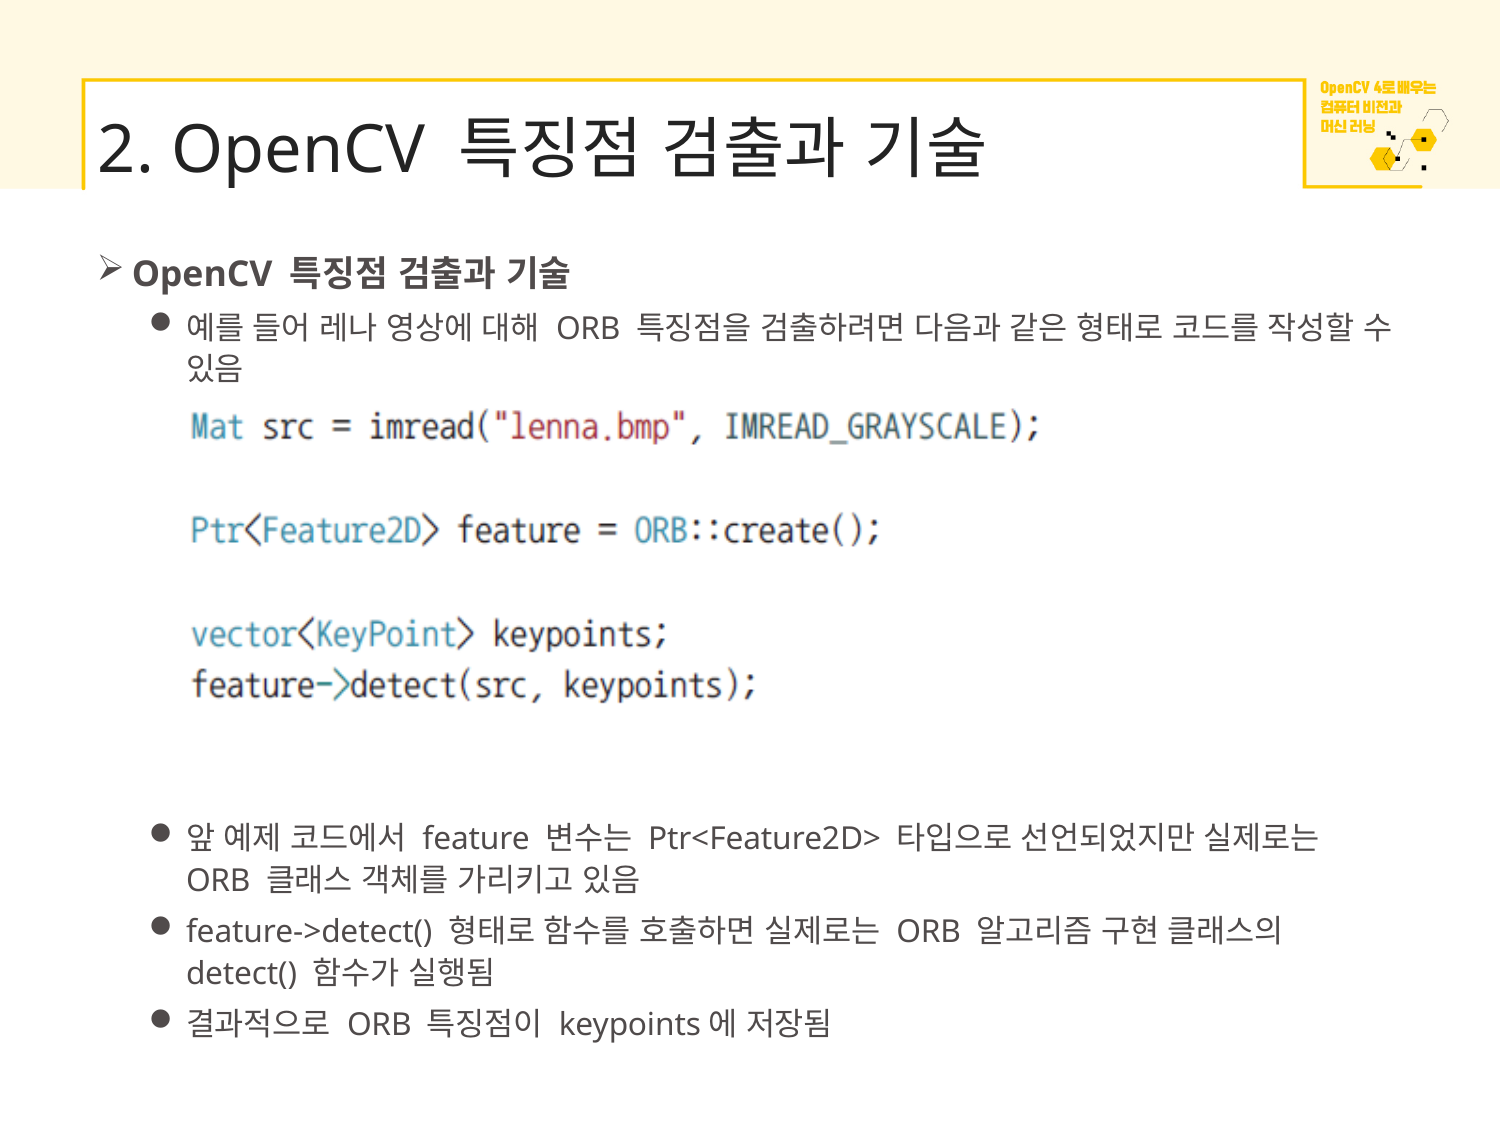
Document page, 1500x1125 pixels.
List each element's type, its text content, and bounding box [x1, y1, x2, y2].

title 2. OpenCV 특징점 검출과 기술 [82, 61, 1413, 193]
list OpenCV 특징점 검출과 기술 예를 들어 레나 영상에 대해 ORB 특징점을 검출하려면 다음과 같은 형태로 코드를 작성할 수 있음 앞 예제 코드에서 feature 변수는 Ptr<Feature2D> 타입으로 선언되었지만 실제로는 ORB 클래스 객체를 가리키고 있음 feature->detect() 형태로 함수를 호출하면 실제로는 ORB 알고리즘 구현 클래스의 detect() 함수가 실행됨 결과적으로 ORB 특징점이 keypoints에 저장됨 [81, 239, 1412, 1054]
picture [0, 0, 1500, 1125]
